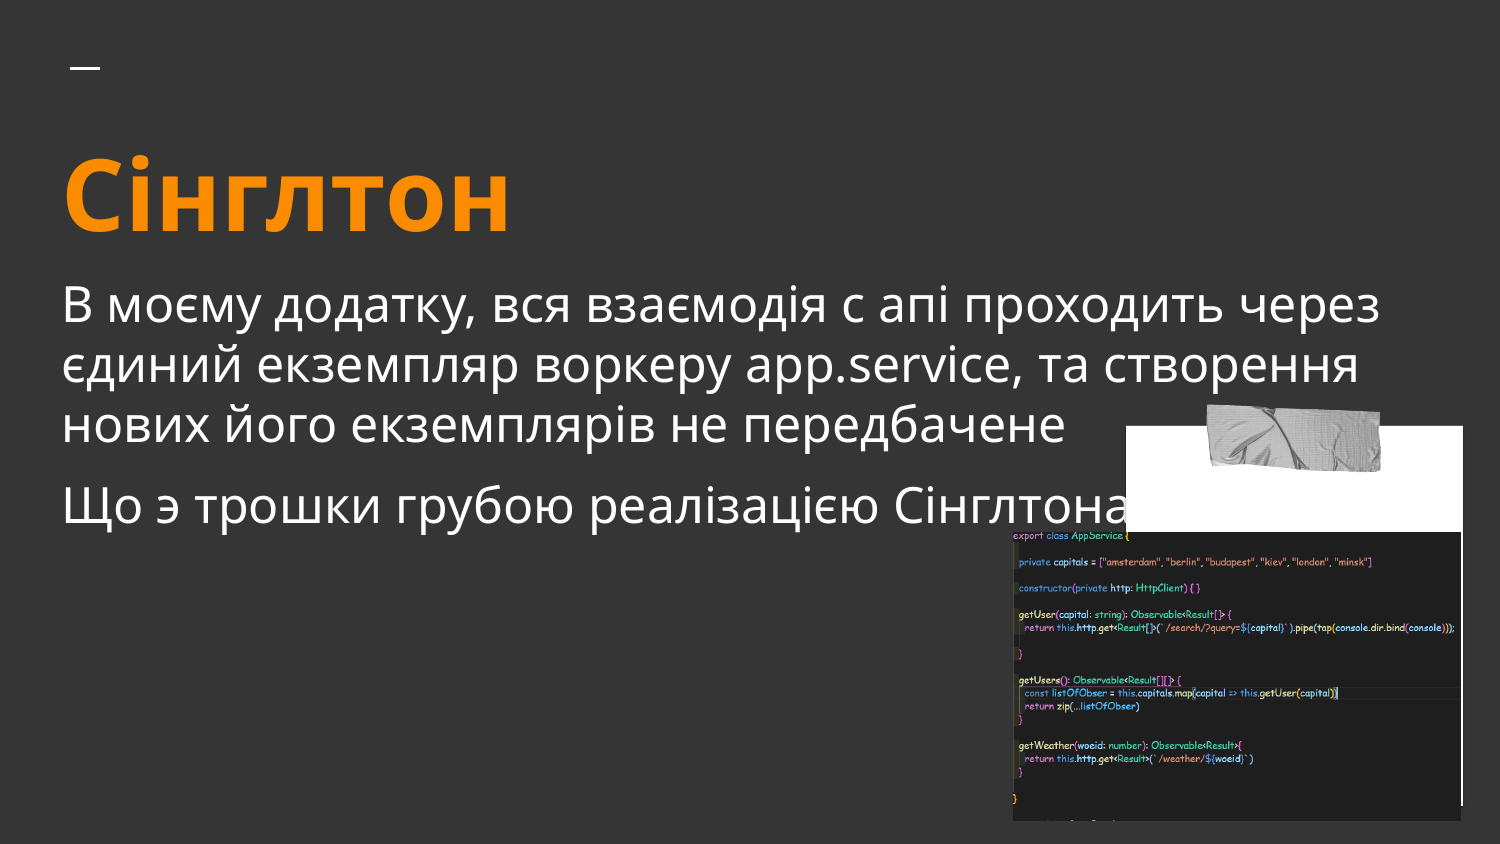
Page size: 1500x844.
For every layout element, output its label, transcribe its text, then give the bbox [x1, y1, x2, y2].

title Сінглтон В моєму додатку, вся взаємодія с апі проходить через єдиний екземпляр воркеру app.service, та створення нових його екземплярів не передбачене Що э трошки грубою реалізацією Сінглтона [46, 116, 1461, 746]
picture [1013, 532, 1462, 821]
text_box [1112, 403, 1476, 821]
